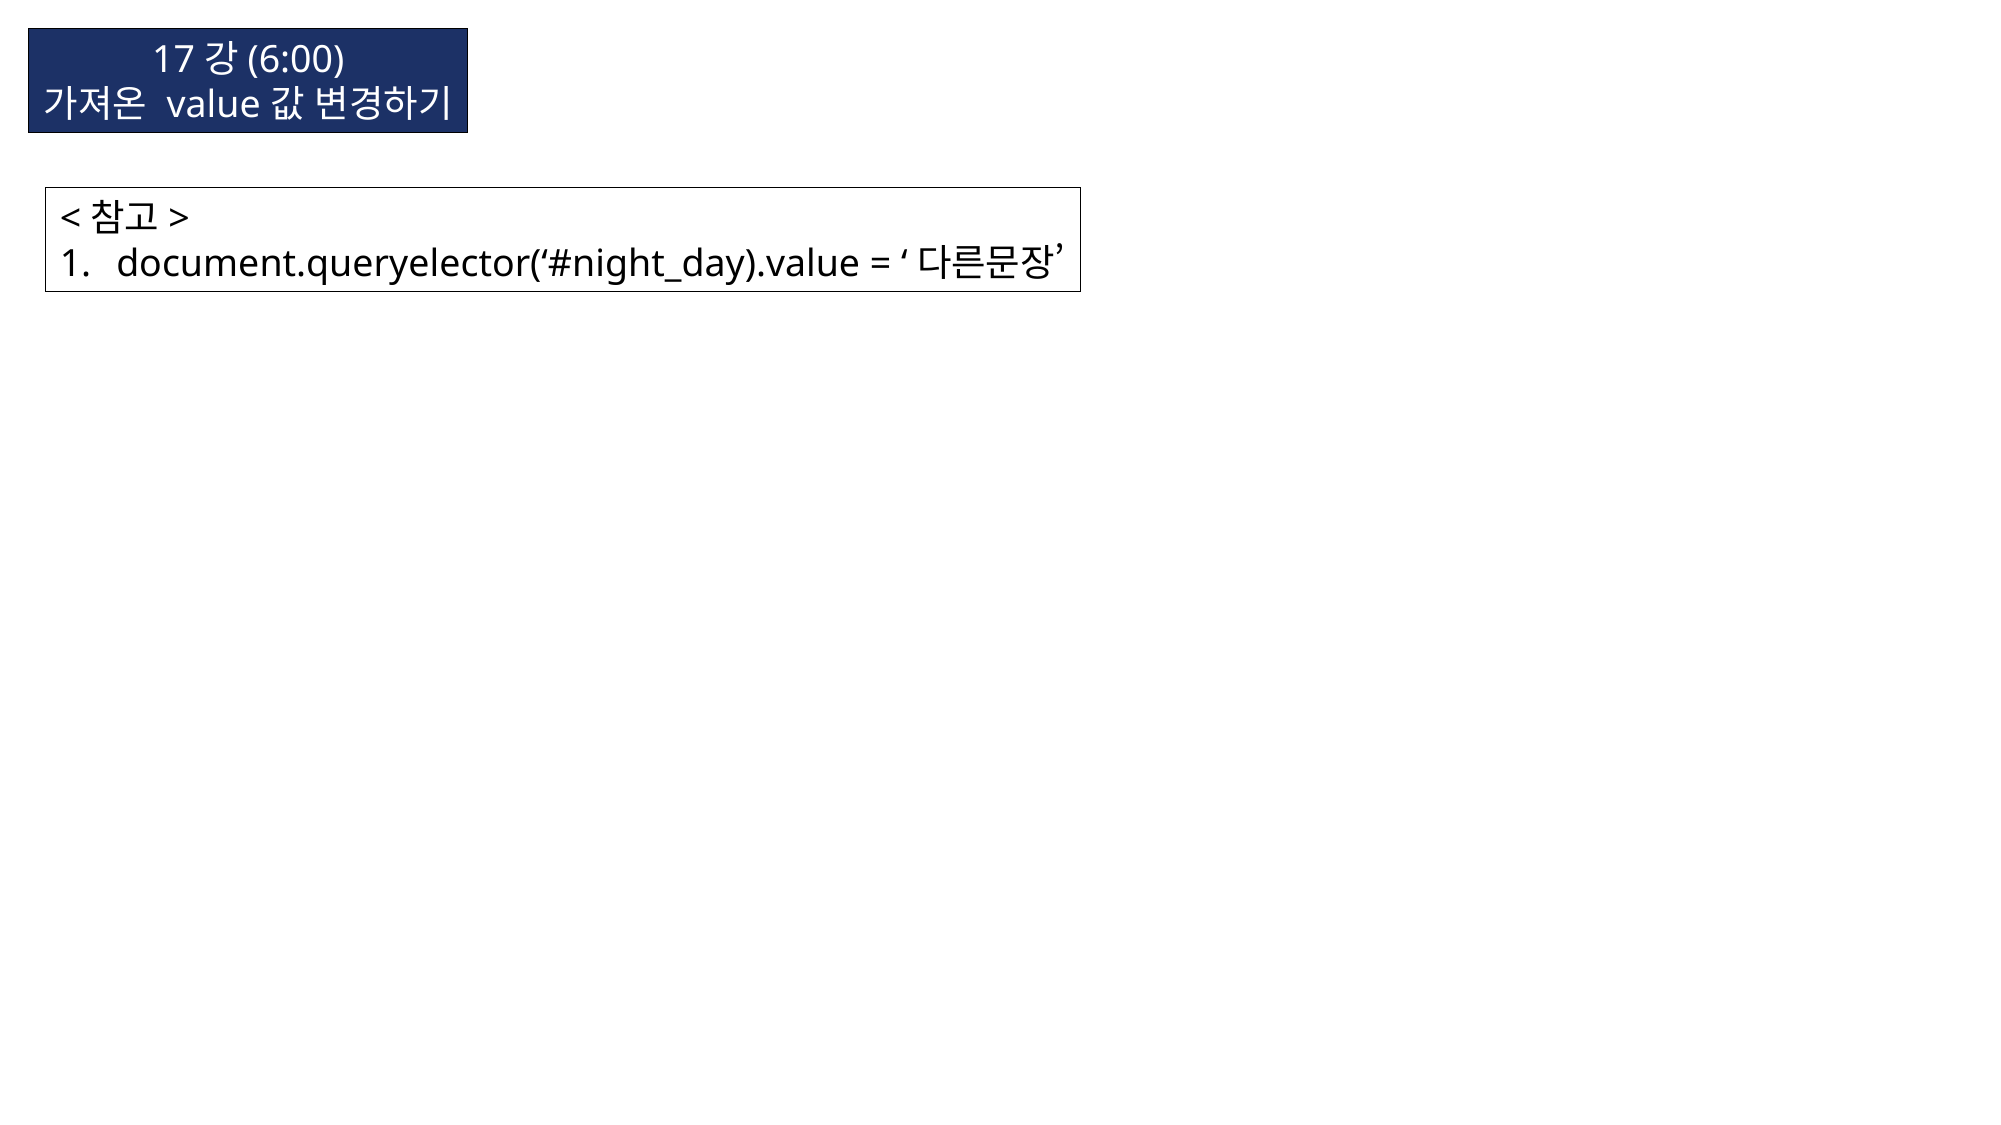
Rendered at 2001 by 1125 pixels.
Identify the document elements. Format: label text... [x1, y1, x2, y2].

text_box <참고> document.queryelector(‘#night_day).value = ‘다른문장’ [45, 187, 1081, 292]
text_box 17강(6:00) 가져온 value값 변경하기 [28, 28, 468, 133]
